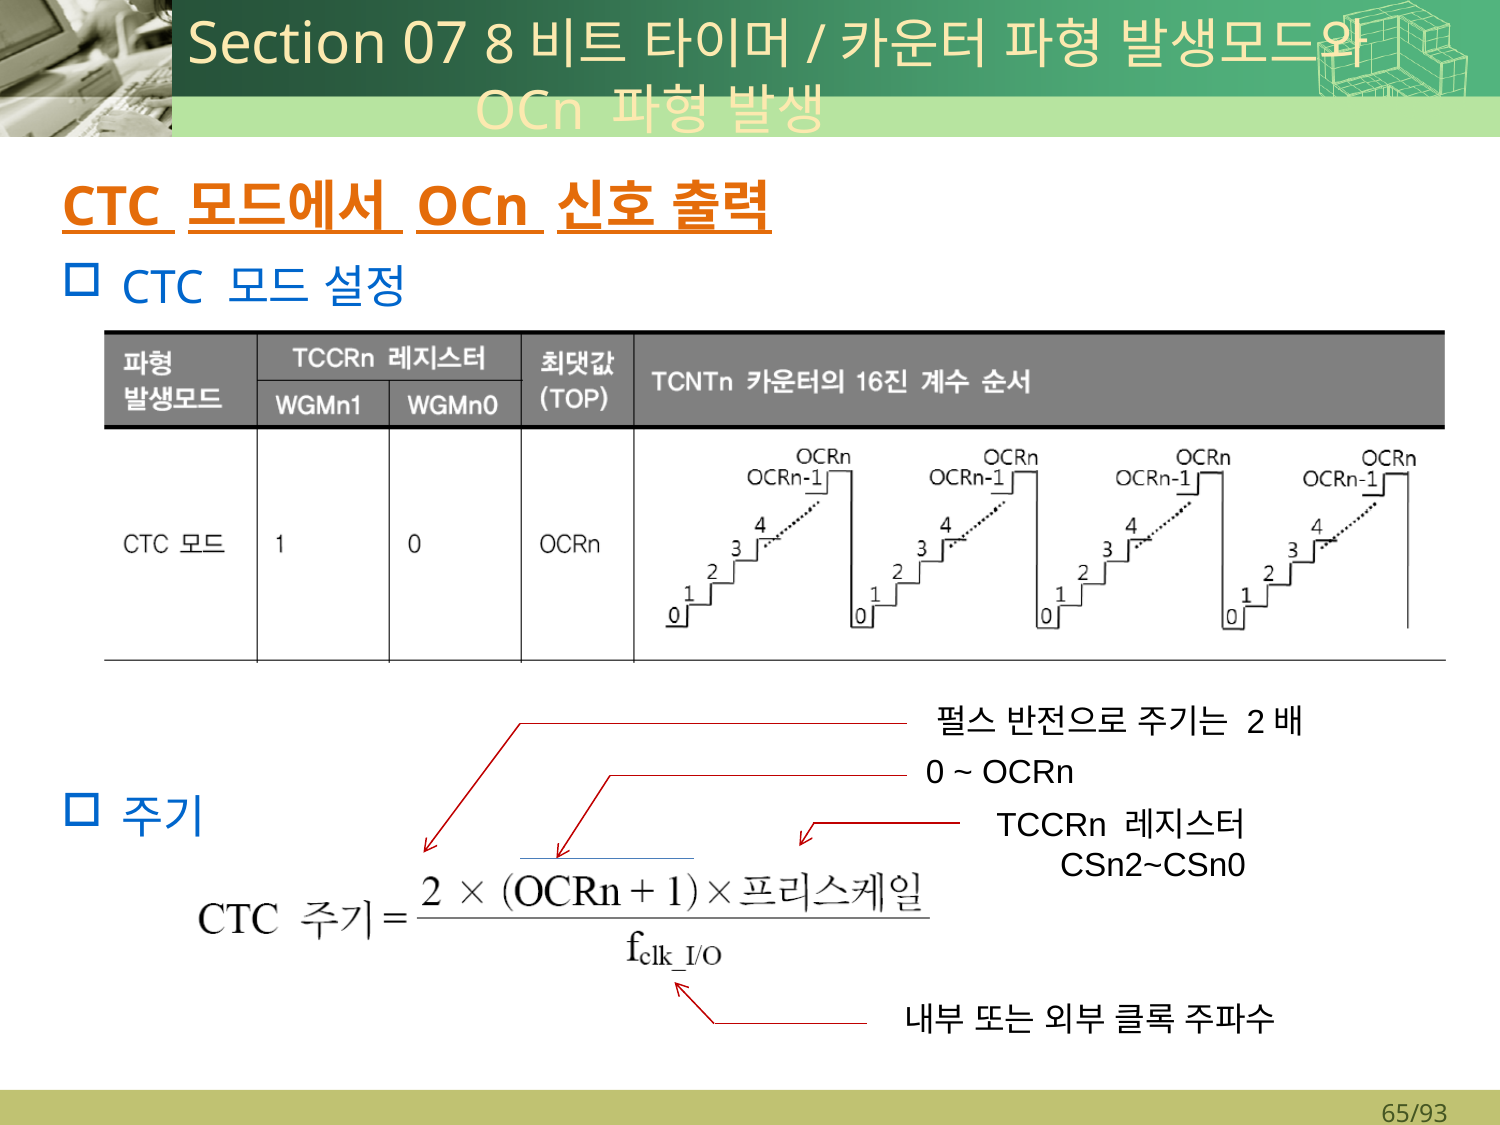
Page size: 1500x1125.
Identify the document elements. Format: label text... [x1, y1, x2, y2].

picture [100, 326, 1448, 664]
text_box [182, 692, 1330, 1047]
list CTC 모드에서 OCn 신호 출력 CTC 모드 설정 주기 [46, 164, 1459, 1067]
picture [0, 75, 1500, 151]
title Section 07 8비트 타이머/카운터 파형 발생모드와 OCn 파형 발생 [172, 75, 1500, 94]
text_box [0, 0, 1500, 75]
